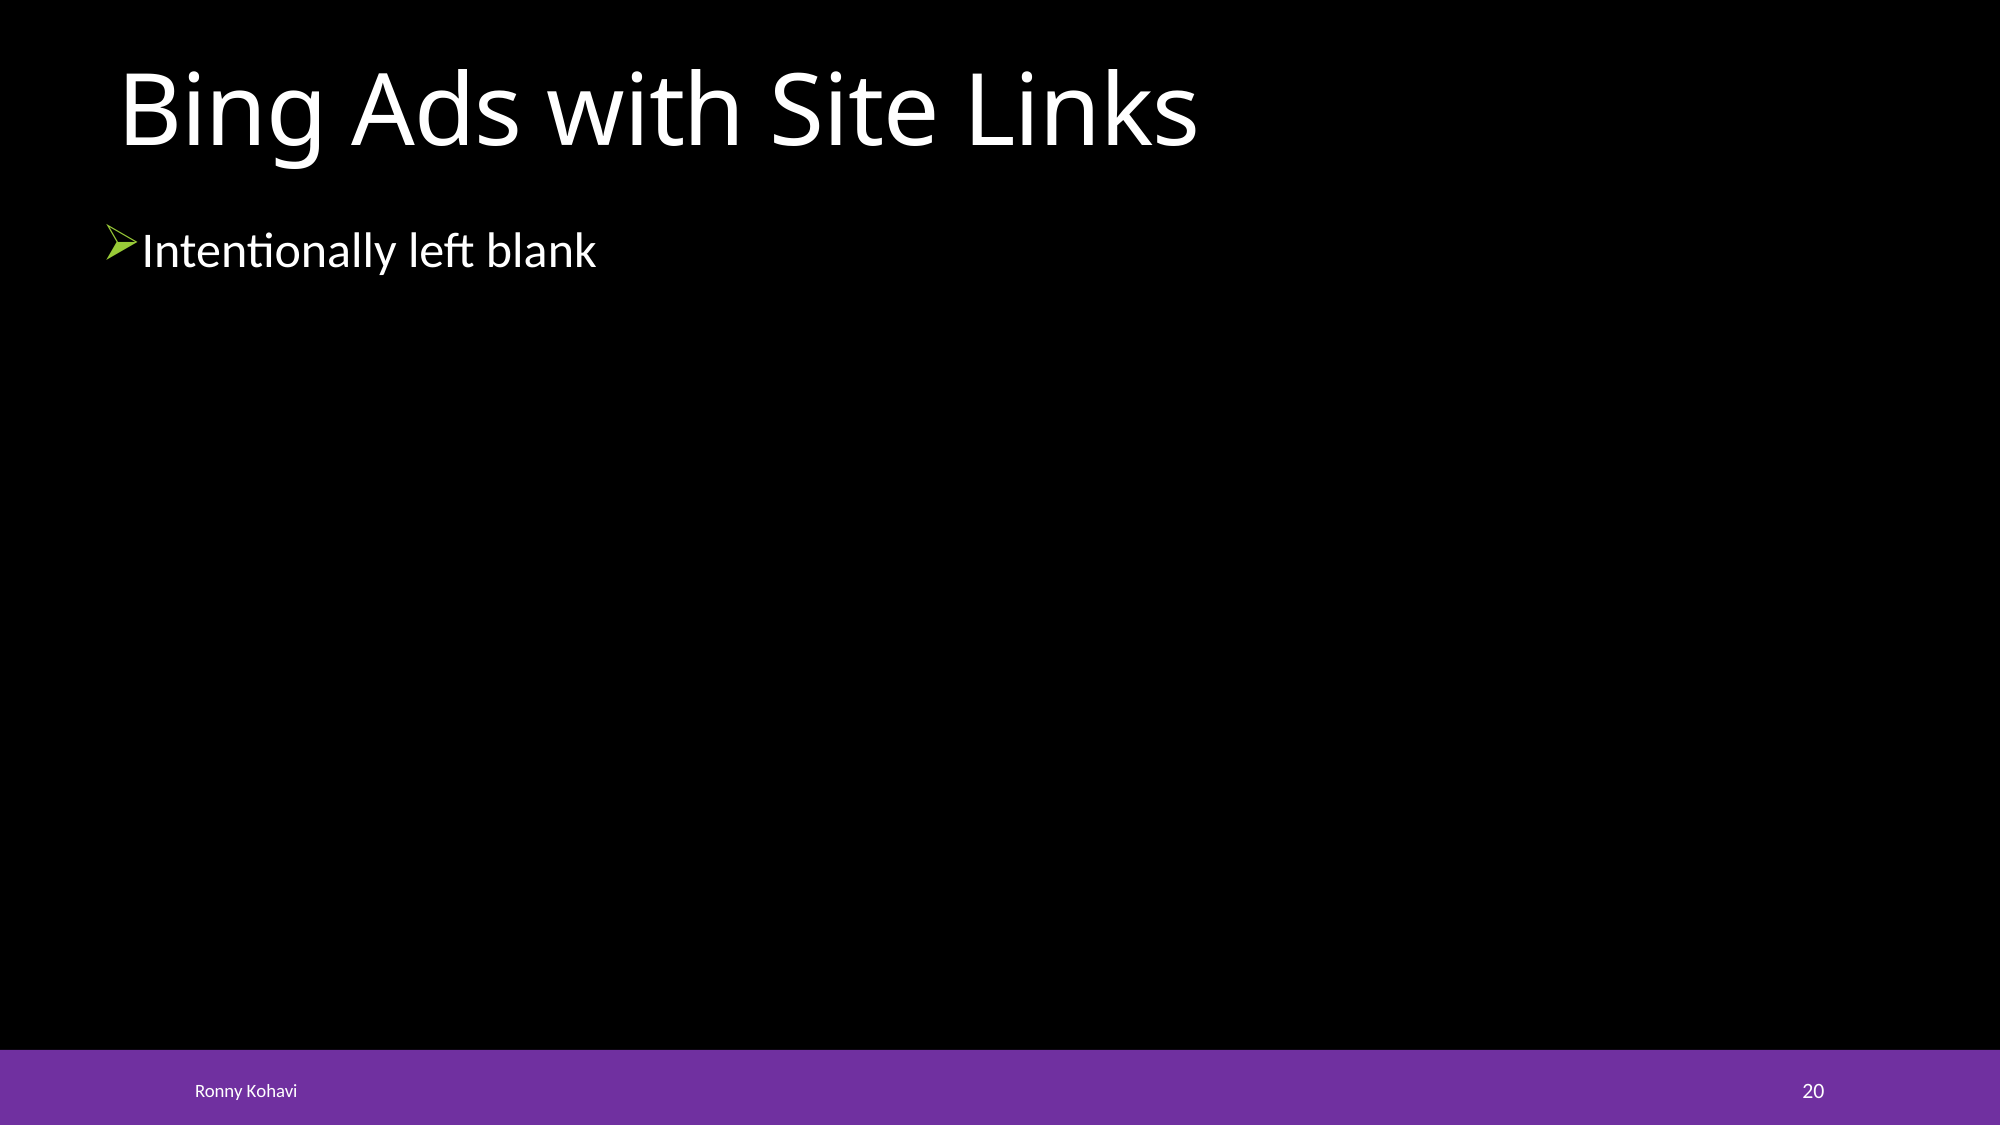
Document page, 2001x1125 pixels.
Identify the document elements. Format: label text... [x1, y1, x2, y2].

slide_number 20 [1624, 1059, 1840, 1120]
list Intentionally left blank [102, 216, 1944, 992]
slide_number Ronny Kohavi [180, 1059, 586, 1120]
title Bing Ads with Site Links [102, 47, 1944, 174]
